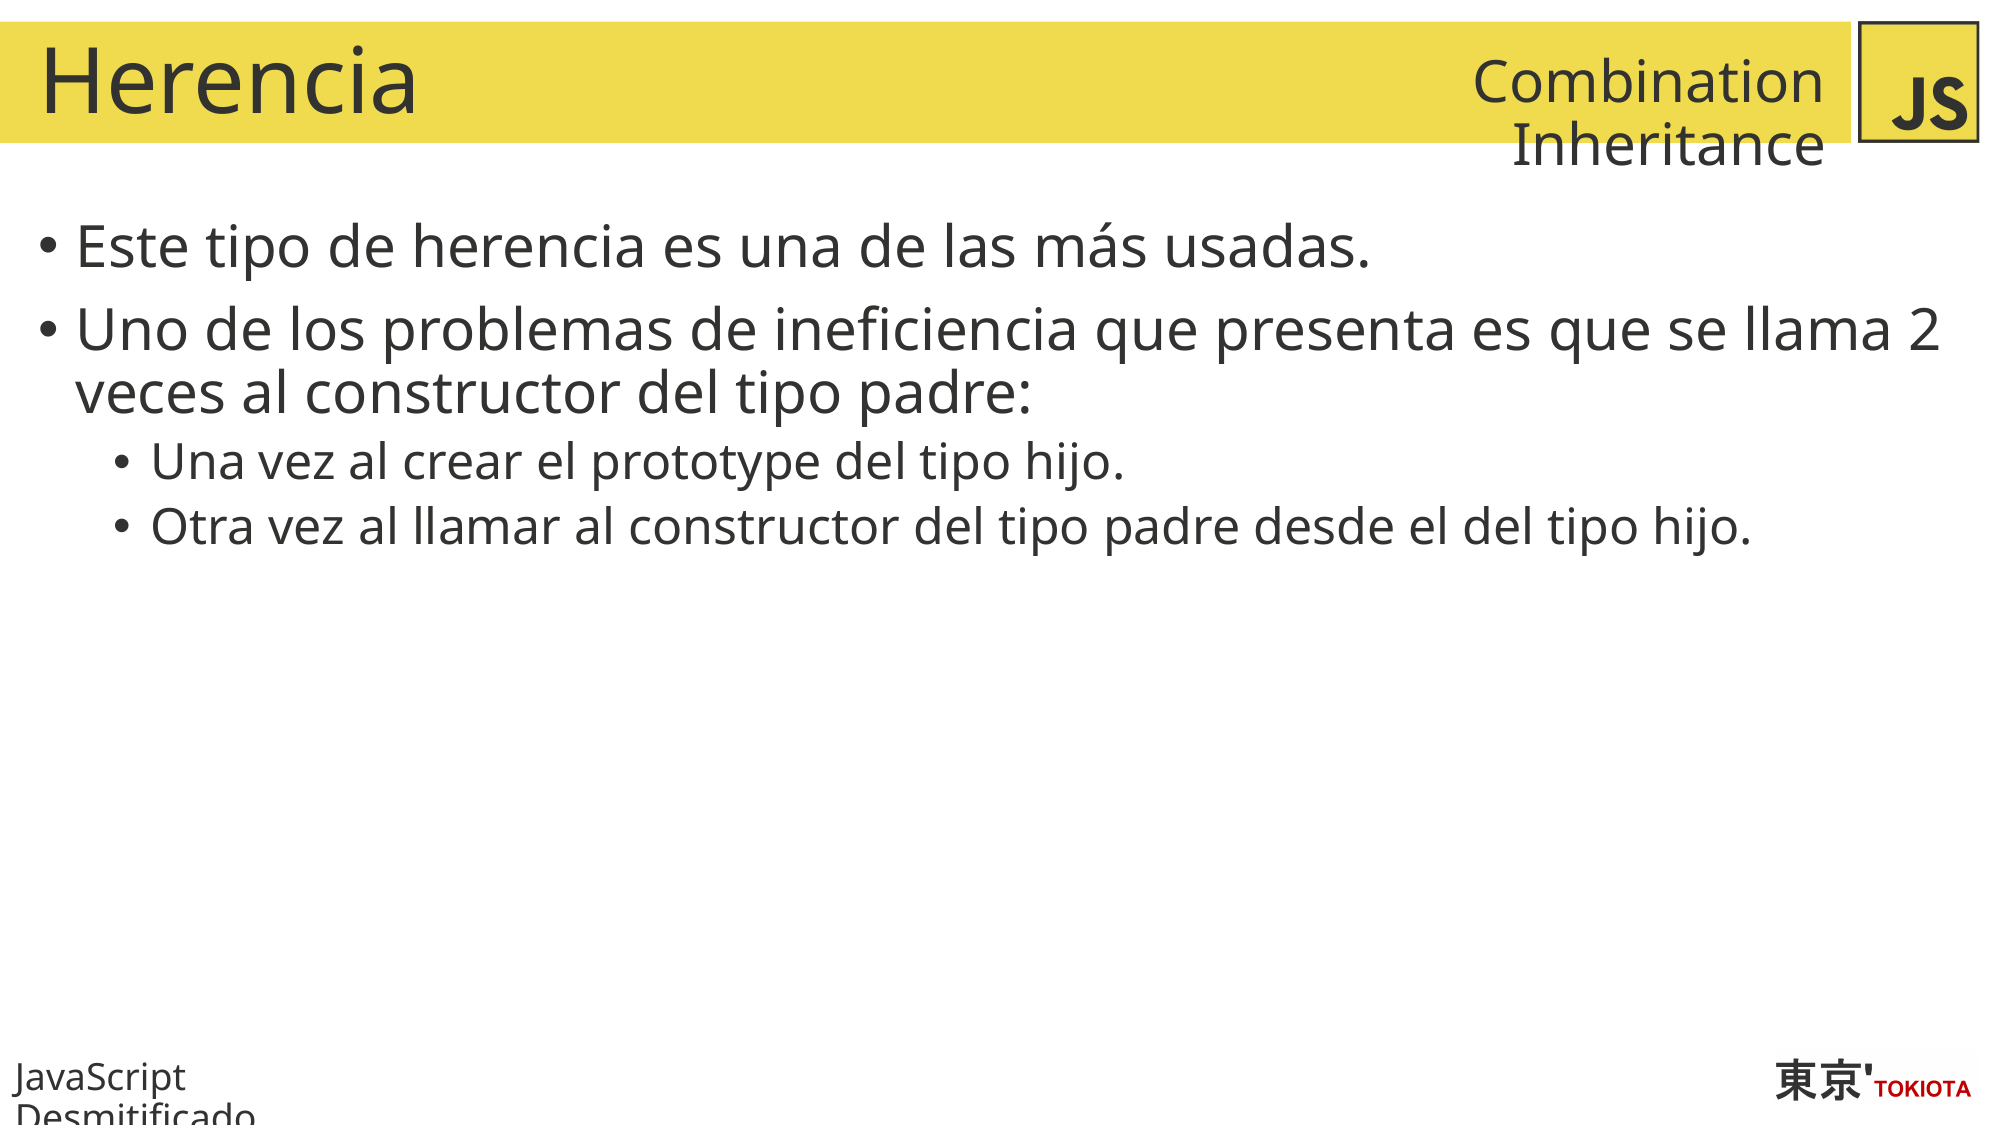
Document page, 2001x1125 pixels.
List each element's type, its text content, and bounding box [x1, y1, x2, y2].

list Este tipo de herencia es una de las más usadas. Uno de los problemas de ineficiencia que presenta es que se llama 2 veces al constructor del tipo padre: Una vez al crear el prototype del tipo hijo. Otra vez al llamar al constructor del tipo padre desde el del tipo hijo. [23, 209, 1979, 1002]
picture [1774, 1050, 1979, 1105]
list Combination Inheritance [1200, 44, 1841, 139]
title Herencia [23, 27, 1353, 139]
picture [1858, 21, 1980, 143]
